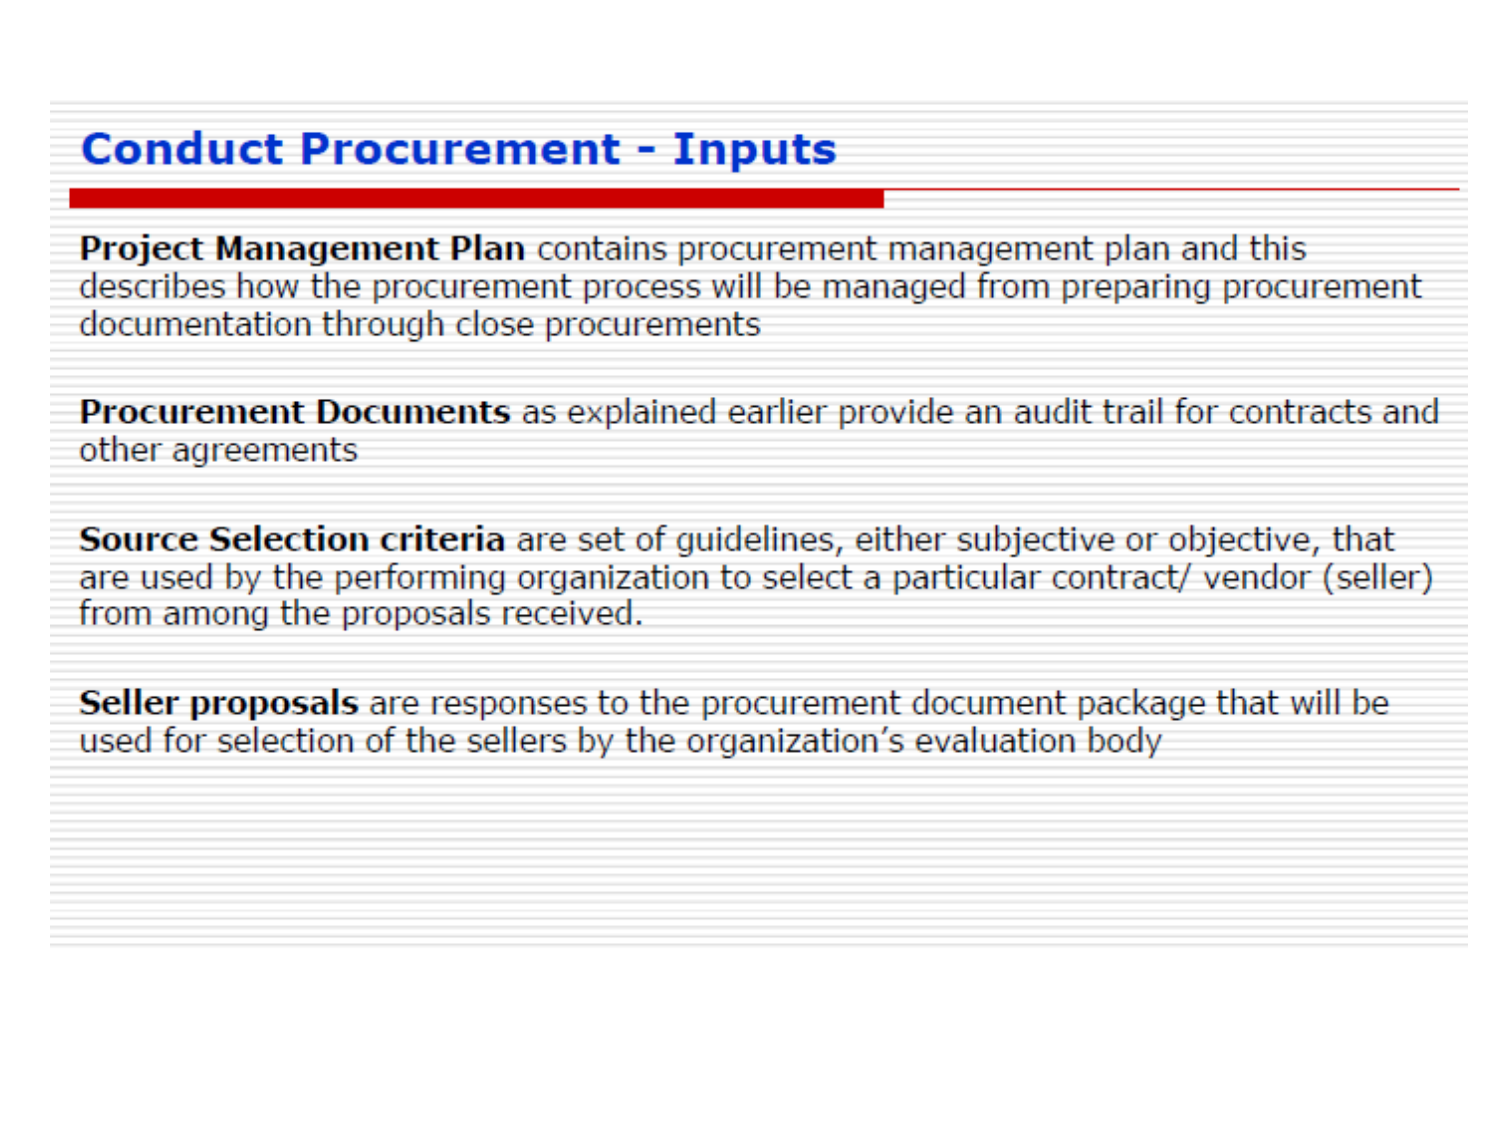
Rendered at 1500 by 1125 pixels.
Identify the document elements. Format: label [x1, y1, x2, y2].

picture [49, 99, 1468, 951]
